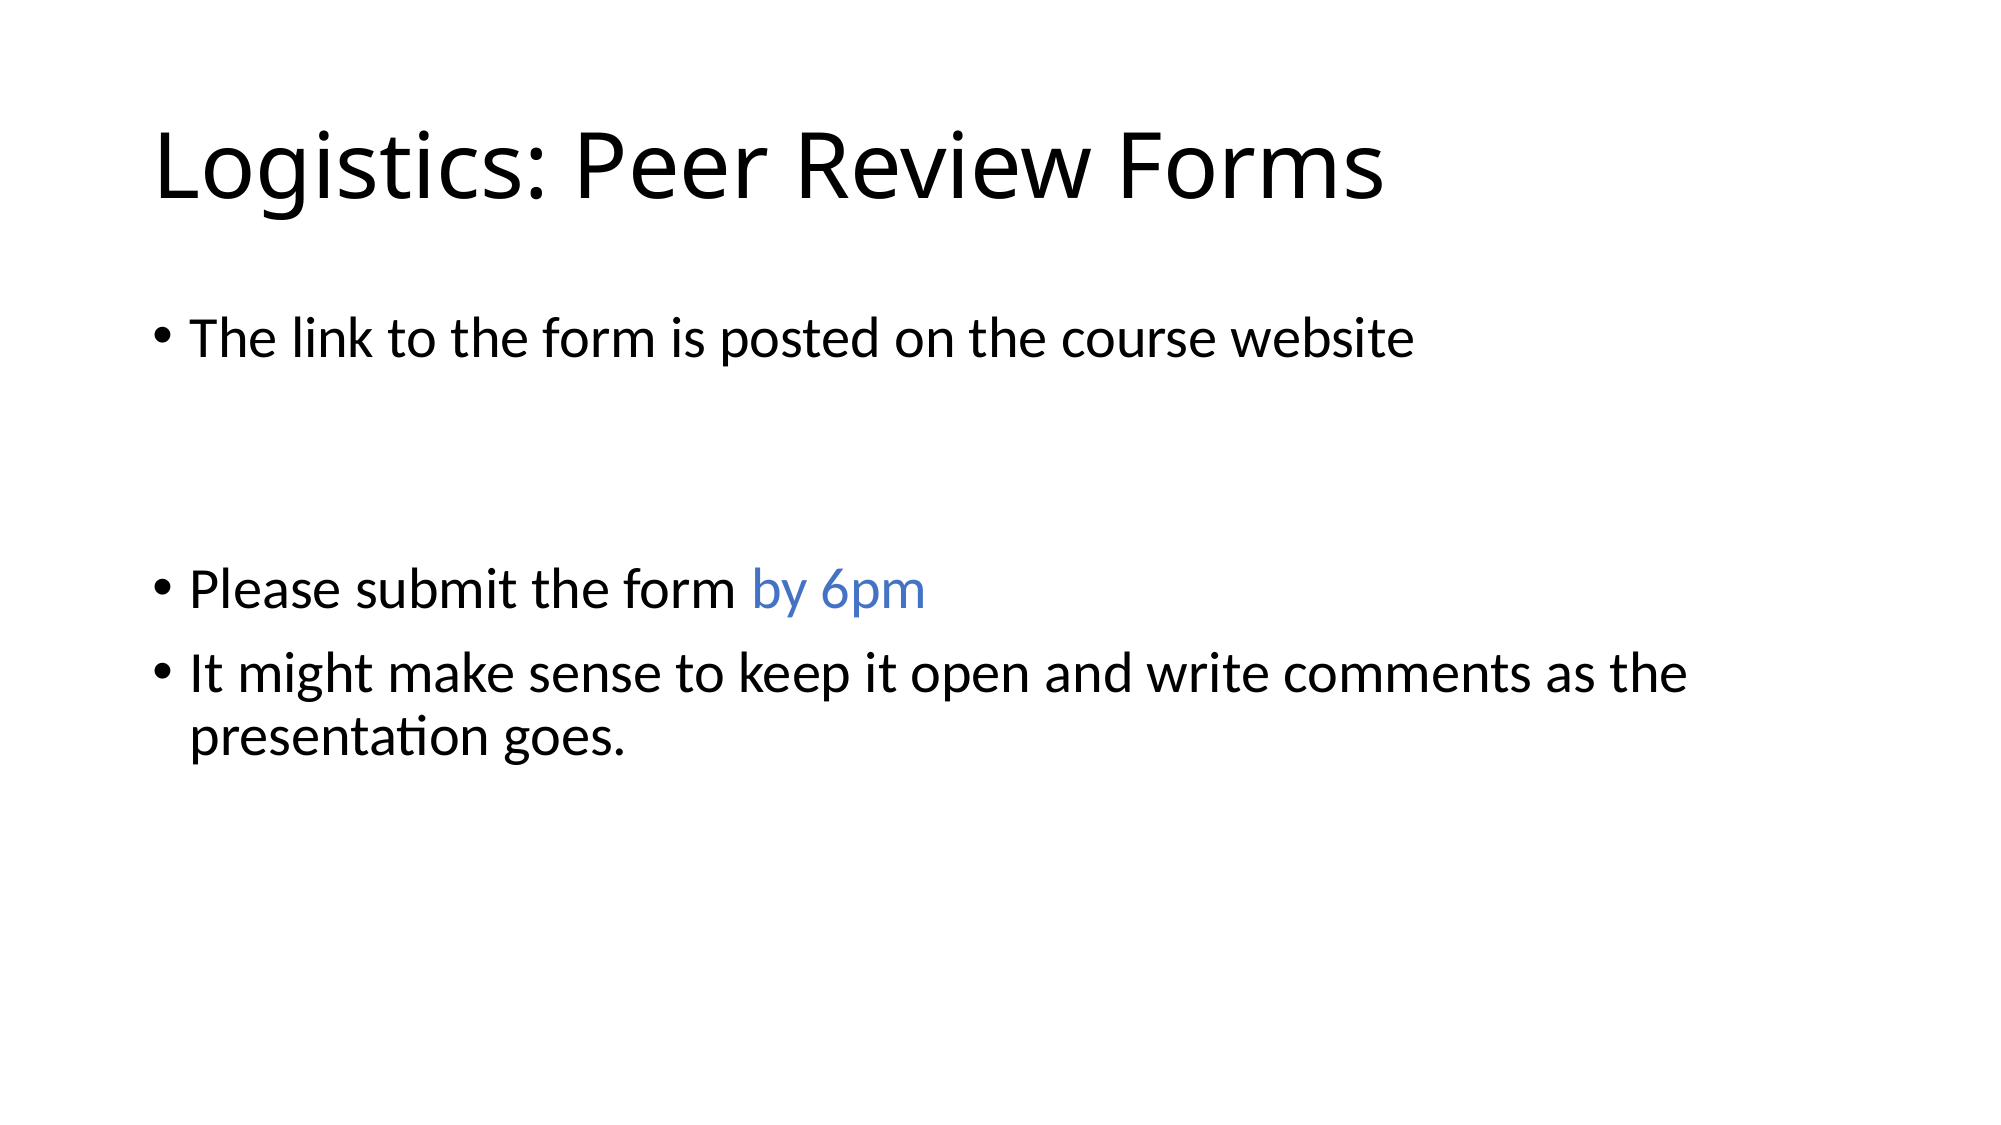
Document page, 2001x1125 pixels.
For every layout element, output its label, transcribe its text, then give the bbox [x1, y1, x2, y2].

title Logistics: Peer Review Forms [137, 59, 1863, 278]
list The link to the form is posted on the course website Please submit the form by 6pm It might make sense to keep it open and write comments as the presentation goes. [137, 299, 1863, 1014]
